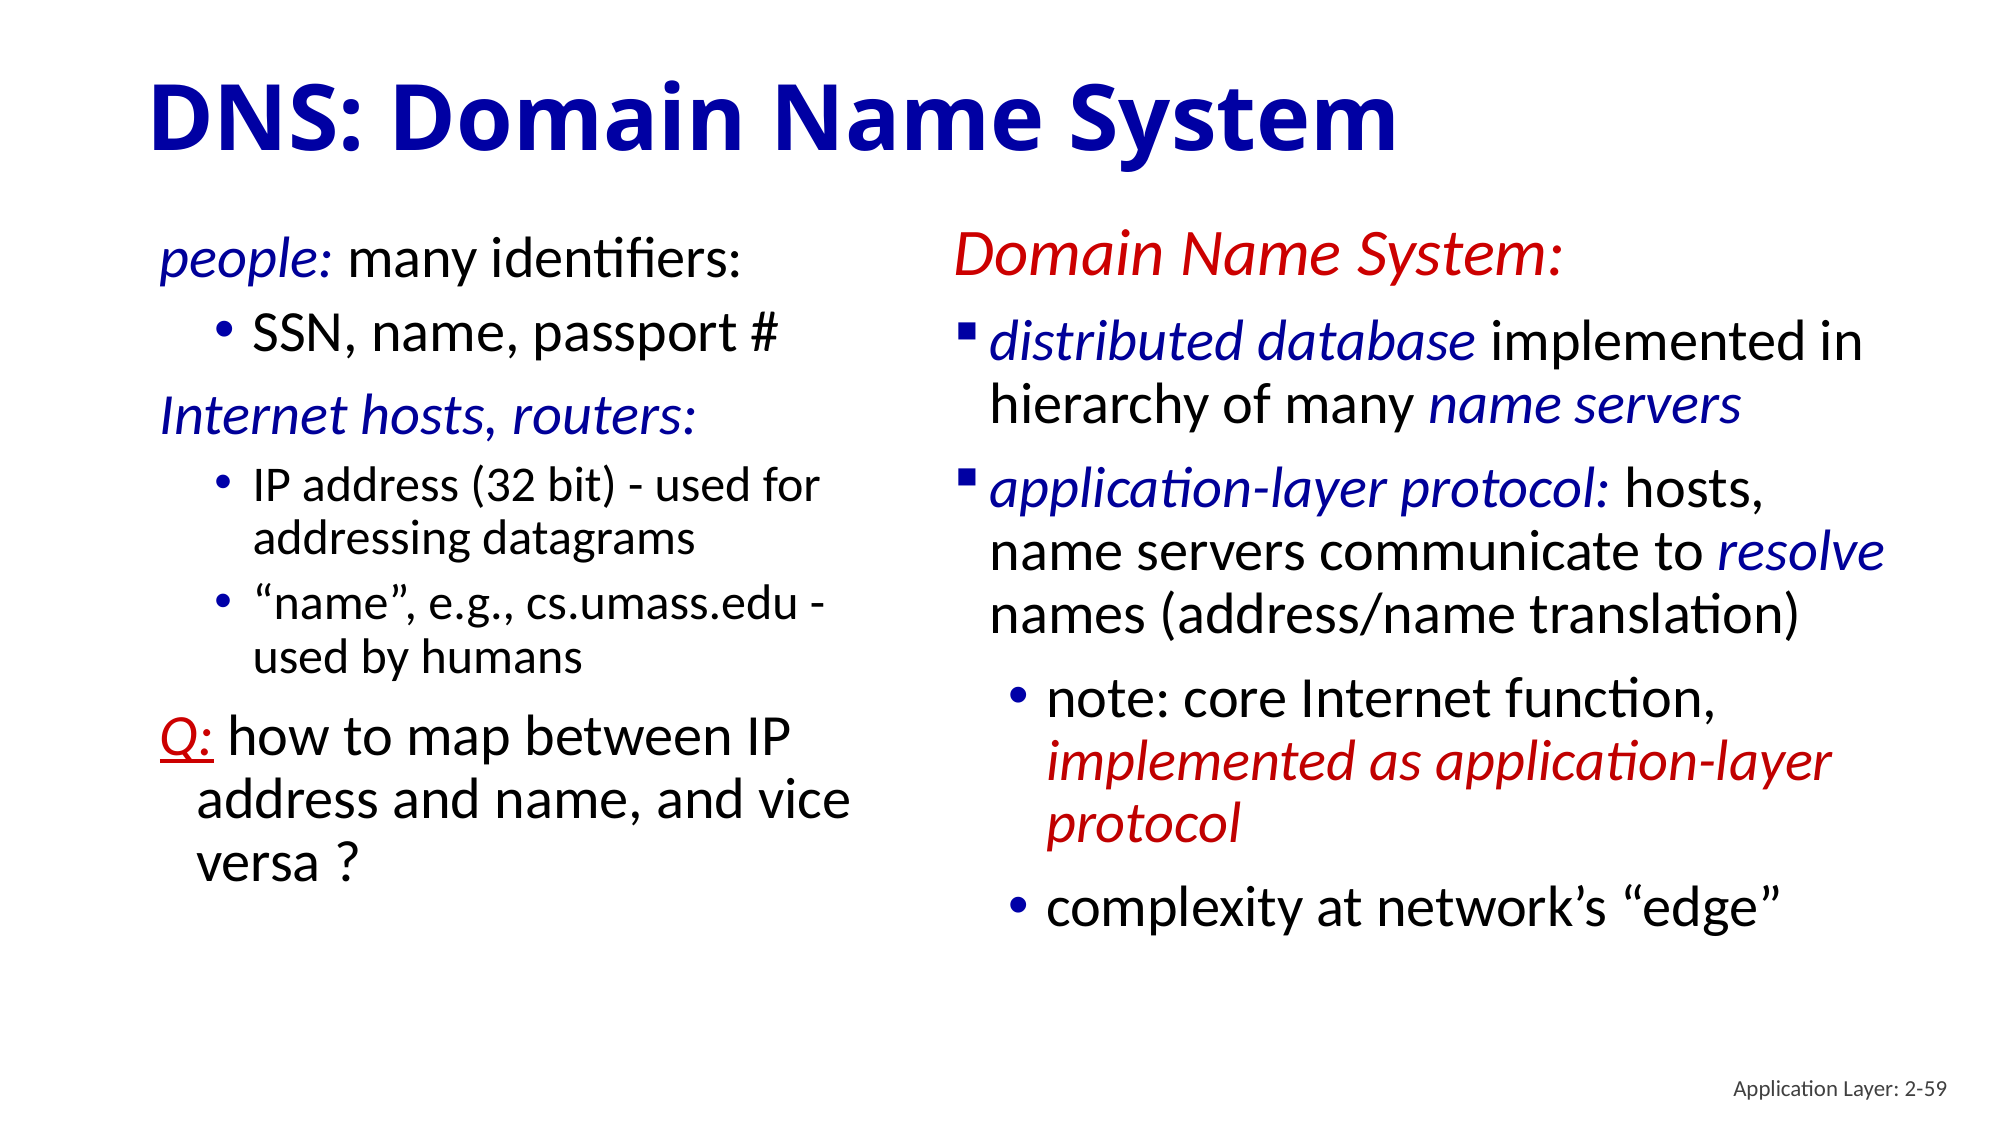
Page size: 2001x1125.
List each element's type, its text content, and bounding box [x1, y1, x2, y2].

text_box Domain Name System: distributed database implemented in hierarchy of many name servers application-layer protocol: hosts, name servers communicate to resolve names (address/name translation) note: core Internet function, implemented as application-layer protocol complexity at network’s “edge” [917, 210, 1916, 1032]
text_box people: many identifiers: SSN, name, passport # Internet hosts, routers: IP address (32 bit) - used for addressing datagrams “name”, e.g., cs.umass.edu - used by humans Q: how to map between IP address and name, and vice versa ? [123, 219, 917, 983]
title DNS: Domain Name System [131, 47, 1856, 195]
slide_number Application Layer: 2- [1512, 1056, 1963, 1117]
